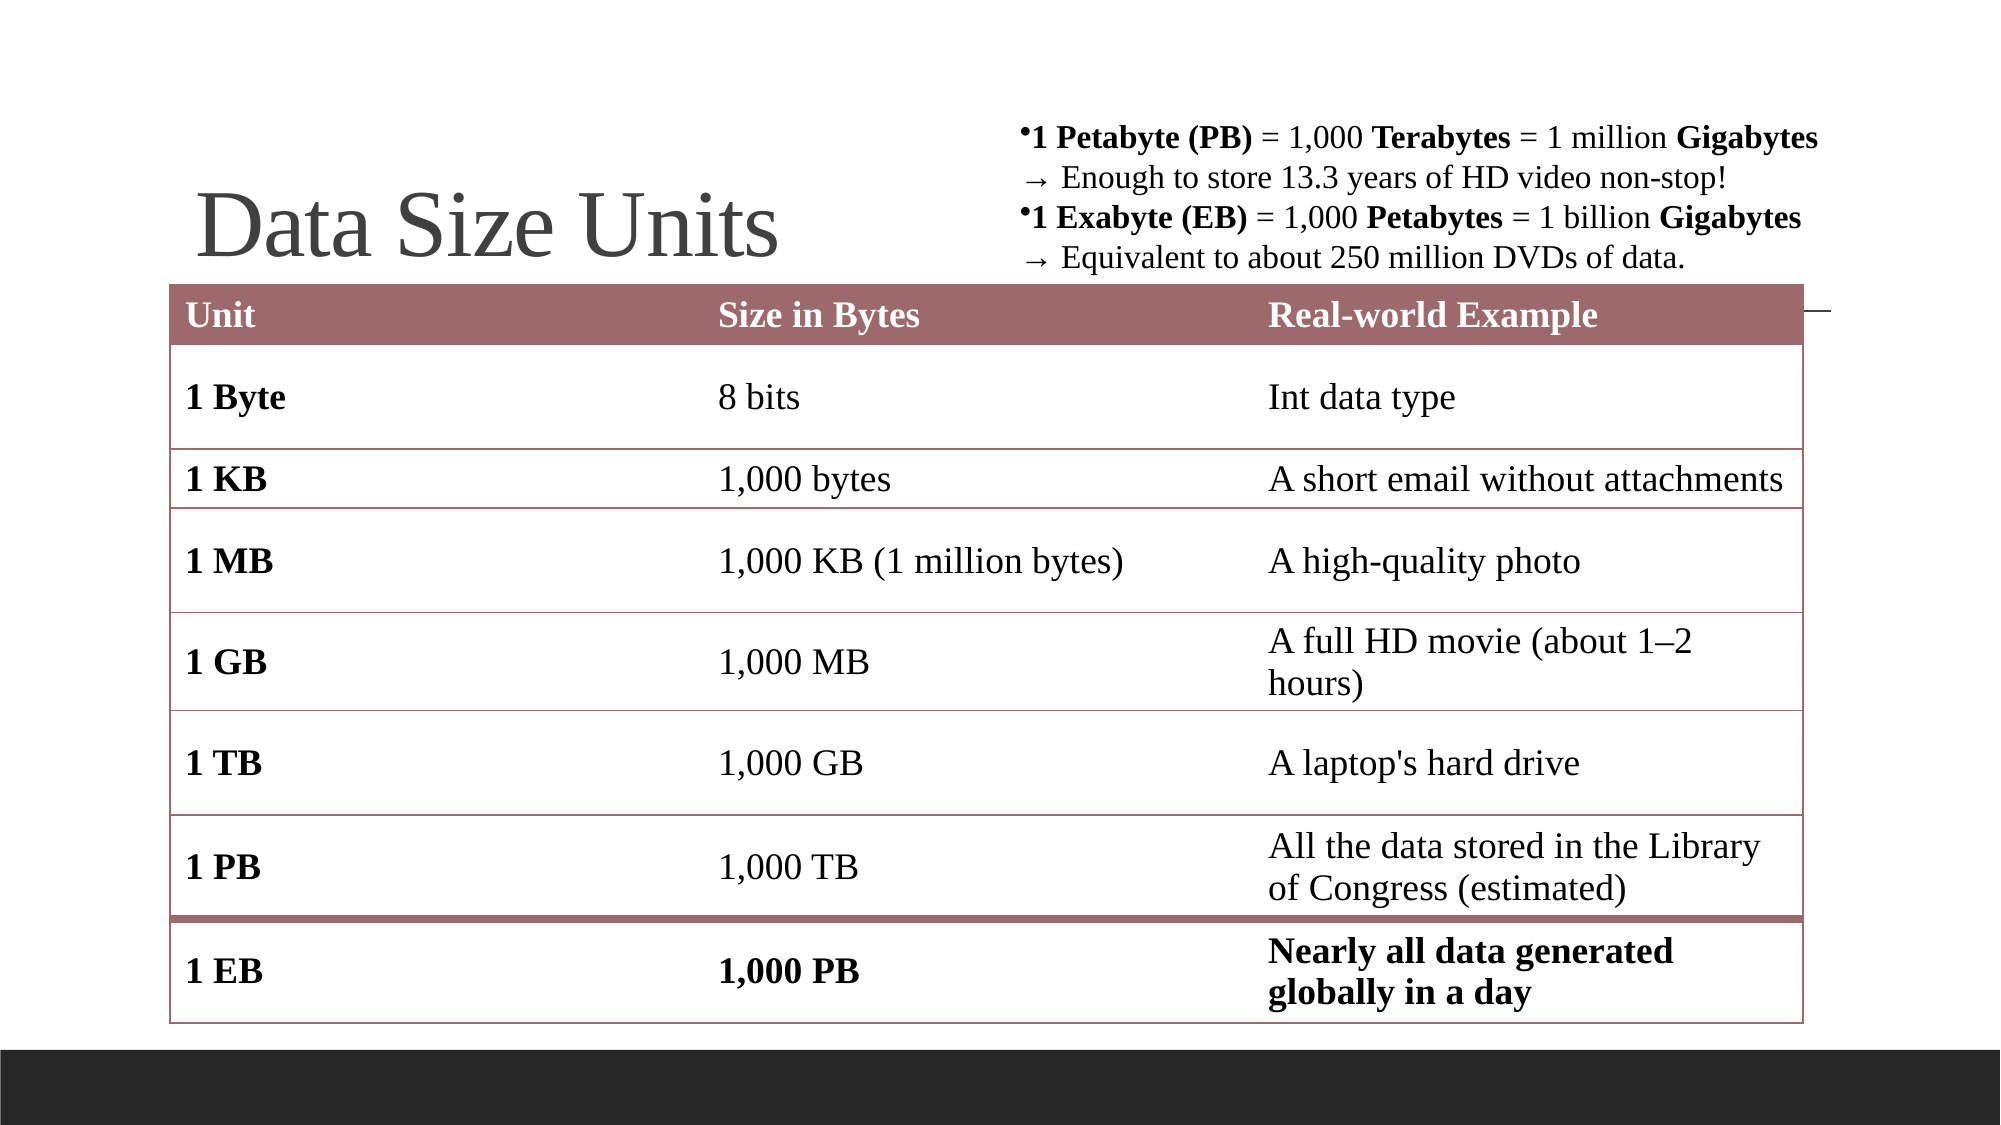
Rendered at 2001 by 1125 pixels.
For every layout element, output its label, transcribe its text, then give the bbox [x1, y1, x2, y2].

table_cell 1 GB [171, 613, 703, 710]
table_header Size in Bytes [703, 286, 1253, 344]
table_cell Nearly all data generated globally in a day [1253, 923, 1802, 1022]
table_cell 1,000 KB (1 million bytes) [703, 509, 1253, 612]
table_header Real-world Example [1253, 286, 1802, 344]
table_cell 8 bits [703, 345, 1253, 448]
table_cell 1 KB [171, 450, 703, 507]
table_cell 1 TB [171, 711, 703, 814]
table_cell A high-quality photo [1253, 509, 1802, 612]
title Data Size Units [180, 47, 1830, 285]
table_cell 1 EB [171, 923, 703, 1022]
table_cell 1,000 MB [703, 613, 1253, 710]
table_cell 1,000 GB [703, 711, 1253, 814]
table_cell 1,000 TB [703, 816, 1253, 915]
table_cell All the data stored in the Library of Congress (estimated) [1253, 816, 1802, 915]
table_cell 1,000 bytes [703, 450, 1253, 507]
table_cell 1 MB [171, 509, 703, 612]
text_box 1 Petabyte (PB) = 1,000 Terabytes = 1 million Gigabytes → Enough to store 13.3 years of HD video non-stop! 1 Exabyte (EB) = 1,000 Petabytes = 1 billion Gigabytes → Equivalent to about 250 million DVDs of data. [1005, 108, 2000, 283]
table_cell A laptop's hard drive [1253, 711, 1802, 814]
table_cell A short email without attachments [1253, 450, 1802, 507]
table_cell 1 Byte [171, 345, 703, 448]
table_cell Int data type [1253, 345, 1802, 448]
table_cell 1 PB [171, 816, 703, 915]
table_cell A full HD movie (about 1–2 hours) [1253, 613, 1802, 710]
table_cell 1,000 PB [703, 923, 1253, 1022]
table_header Unit [171, 286, 703, 344]
